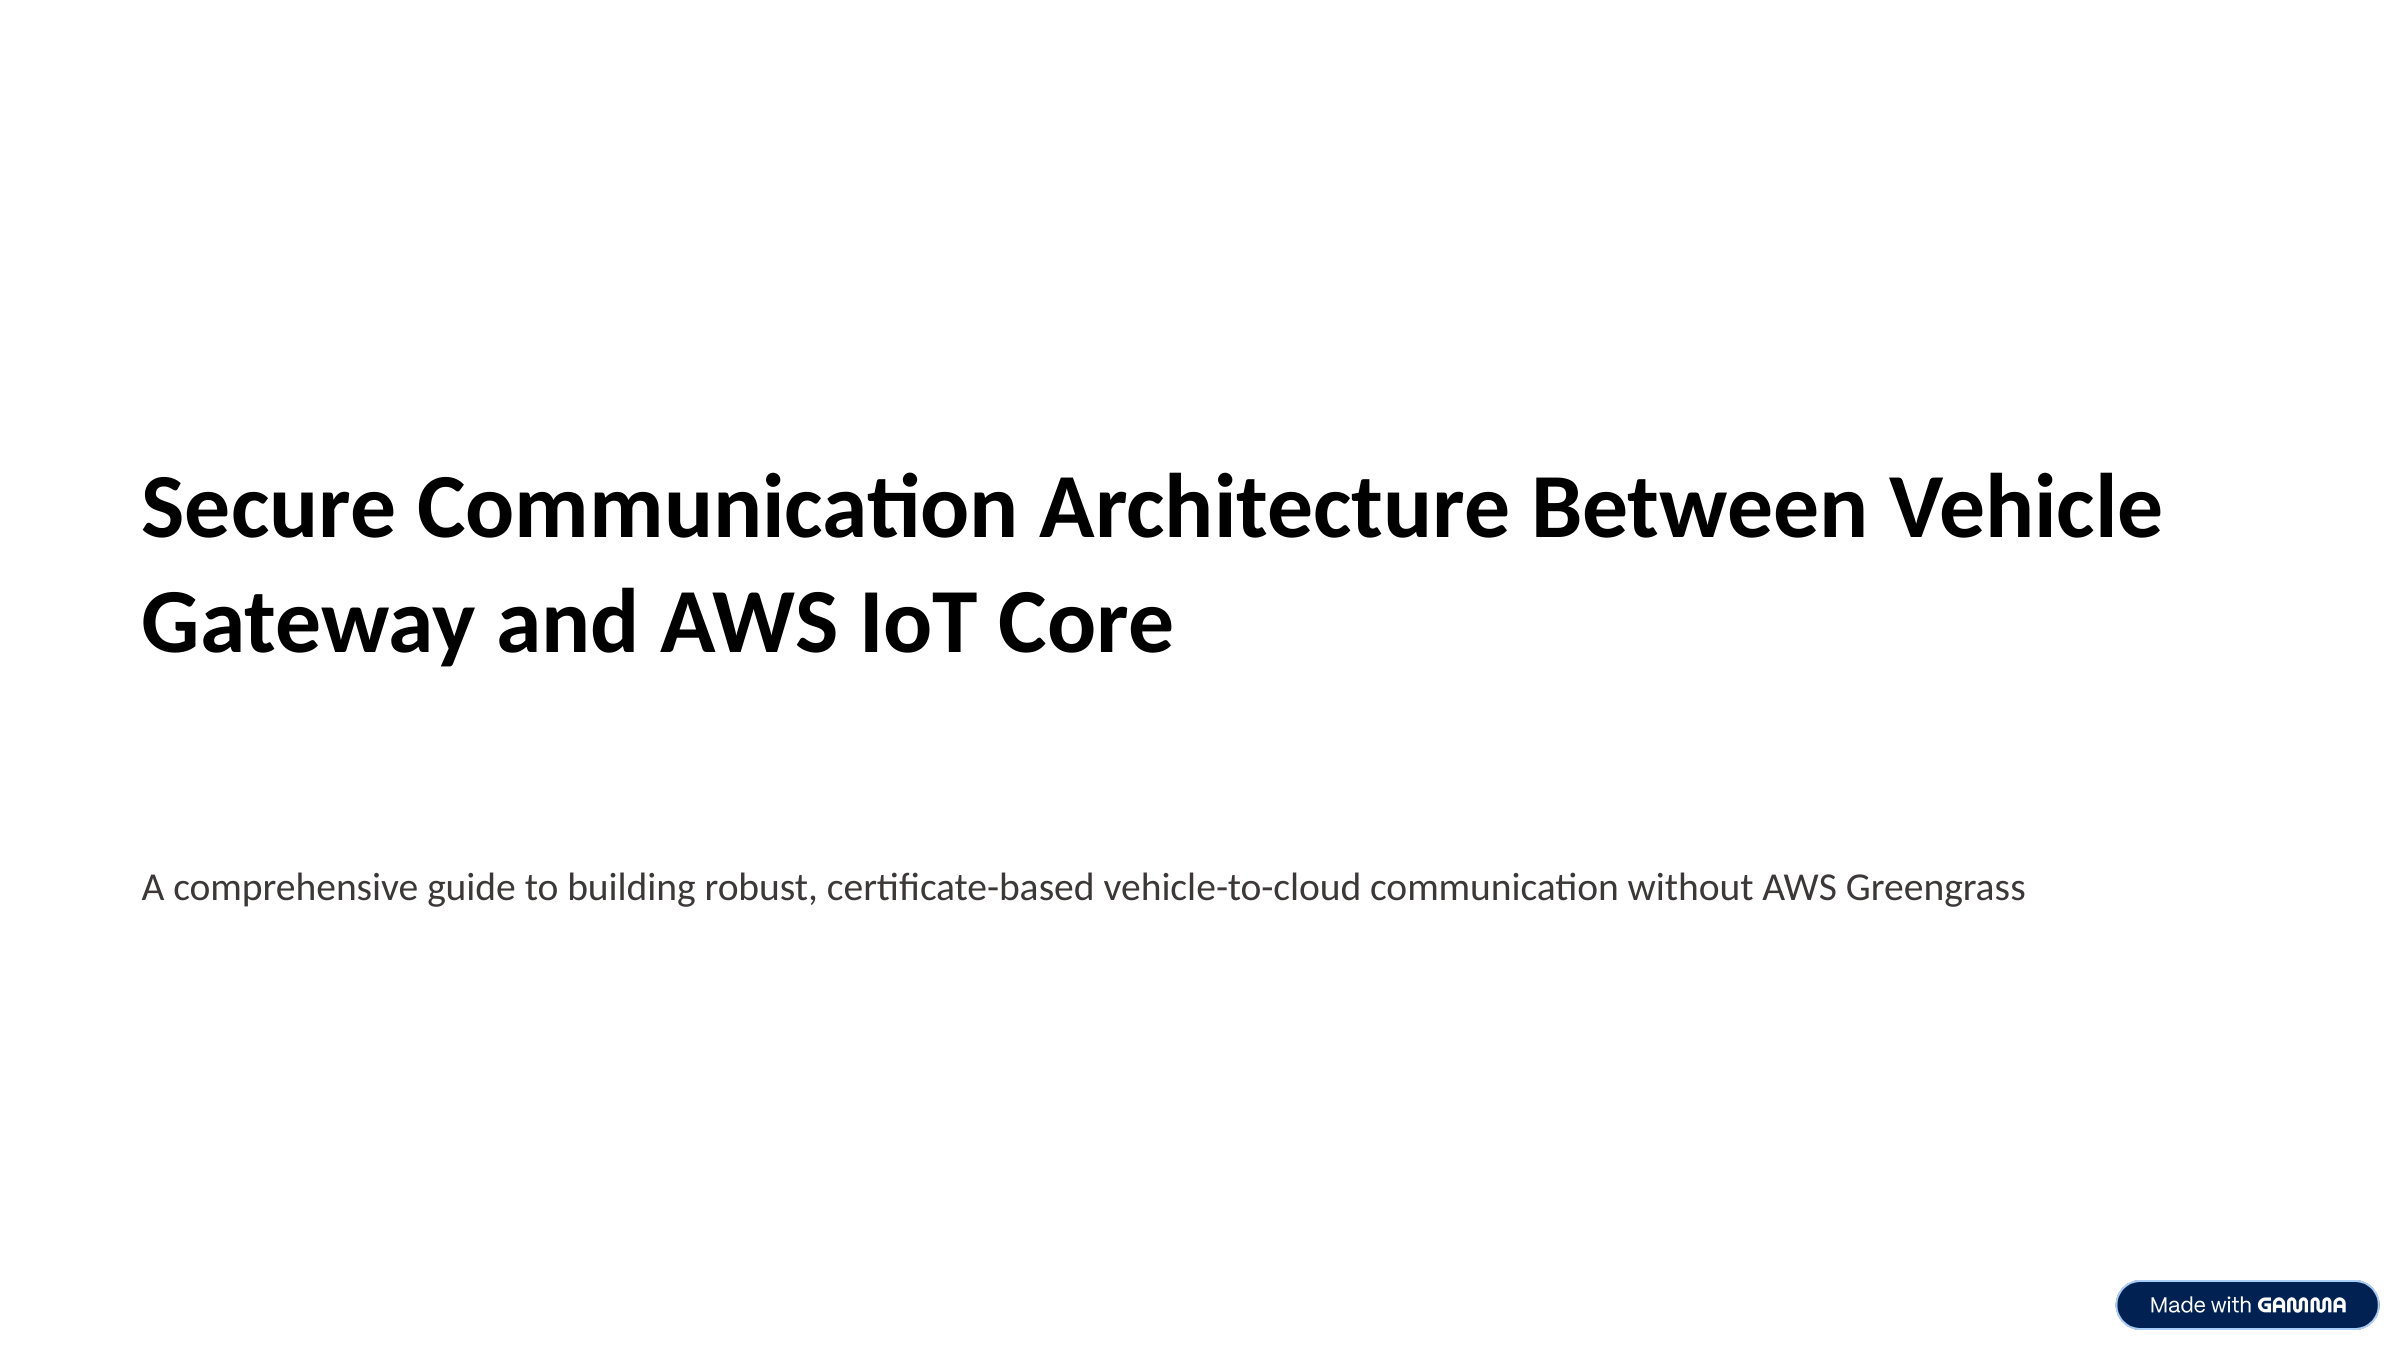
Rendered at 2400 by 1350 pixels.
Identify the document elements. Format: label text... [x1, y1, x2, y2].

text_box A comprehensive guide to building robust, certificate-based vehicle-to-cloud communication without AWS Greengrass [141, 847, 2259, 909]
text_box Secure Communication Architecture Between Vehicle Gateway and AWS IoT Core [141, 441, 2259, 787]
picture [2106, 1271, 2389, 1339]
